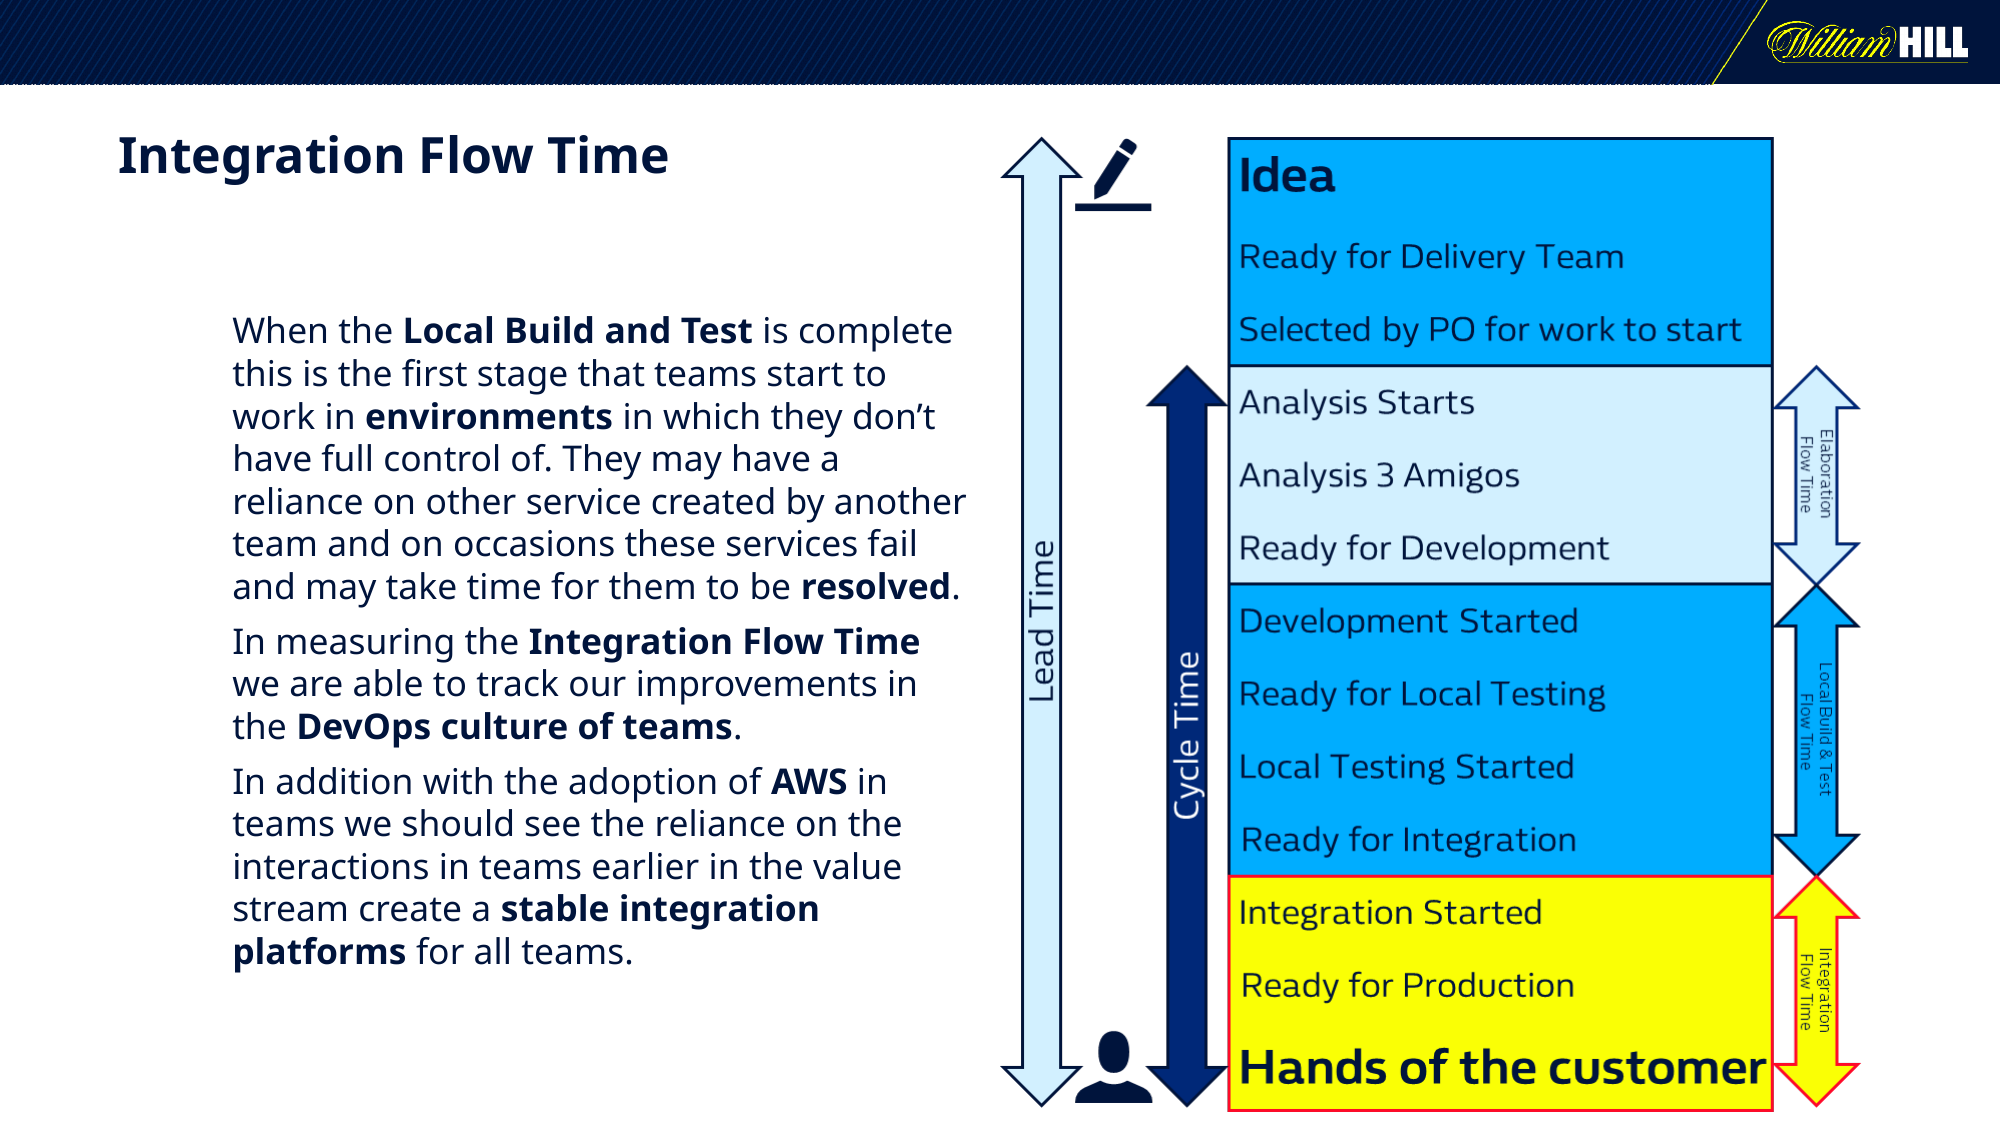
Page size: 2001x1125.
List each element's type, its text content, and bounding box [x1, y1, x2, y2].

picture [999, 129, 1862, 1125]
picture [0, 0, 1968, 85]
title Integration Flow Time [118, 129, 971, 278]
list When the Local Build and Test is complete this is the first stage that teams start to work in environments in which they don’t have full control of. They may have a reliance on other service created by another team and on occasions these services fail and may take time for them to be resolved. In measuring the Integration Flow Time we are able to track our improvements in the DevOps culture of teams. In addition with the adoption of AWS in teams we should see the reliance on the interactions in teams earlier in the value stream create a stable integration platforms for all teams. [232, 308, 971, 1012]
